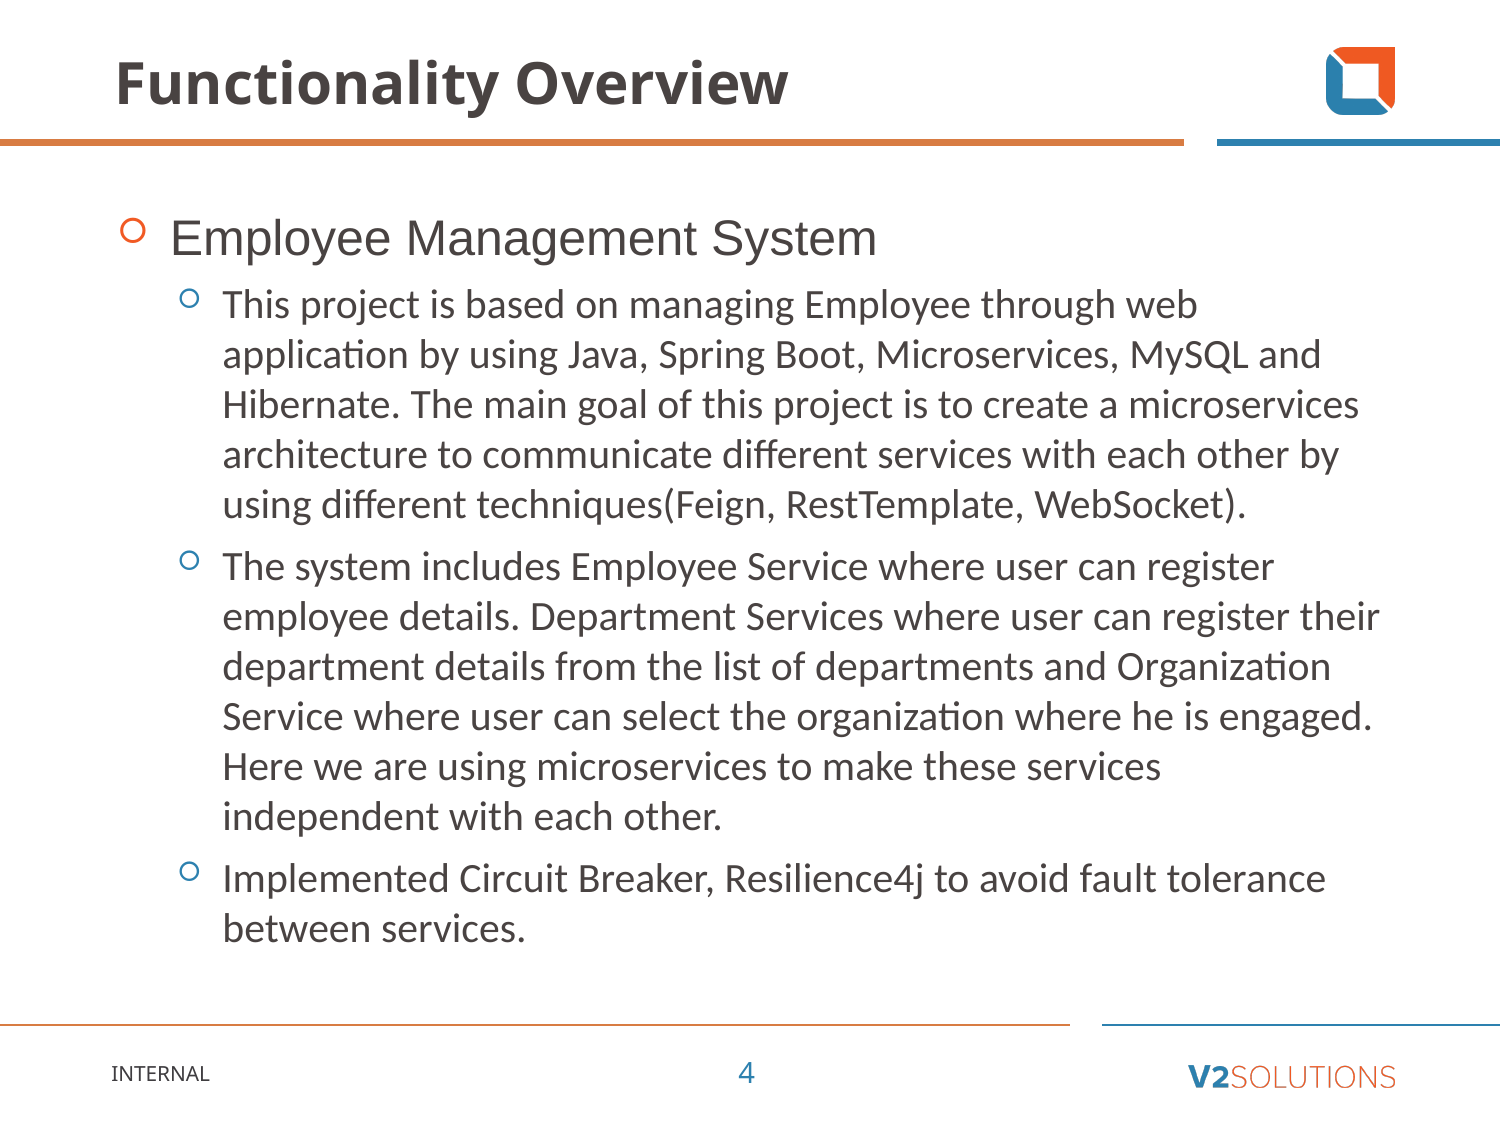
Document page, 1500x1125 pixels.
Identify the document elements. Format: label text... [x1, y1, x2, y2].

title Functionality Overview [99, 22, 1157, 140]
picture [1326, 47, 1395, 115]
picture [1188, 1065, 1395, 1088]
slide_number 4 [571, 1043, 922, 1104]
list Employee Management System This project is based on managing Employee through web application by using Java, Spring Boot, Microservices, MySQL and Hibernate. The main goal of this project is to create a microservices architecture to communicate different services with each other by using different techniques(Feign, RestTemplate, WebSocket). The system includes Employee Service where user can register employee details. Department Services where user can register their department details from the list of departments and Organization Service where user can select the organization where he is engaged. Here we are using microservices to make these services independent with each other. Implemented Circuit Breaker, Resilience4j to avoid fault tolerance between services. [102, 197, 1397, 974]
